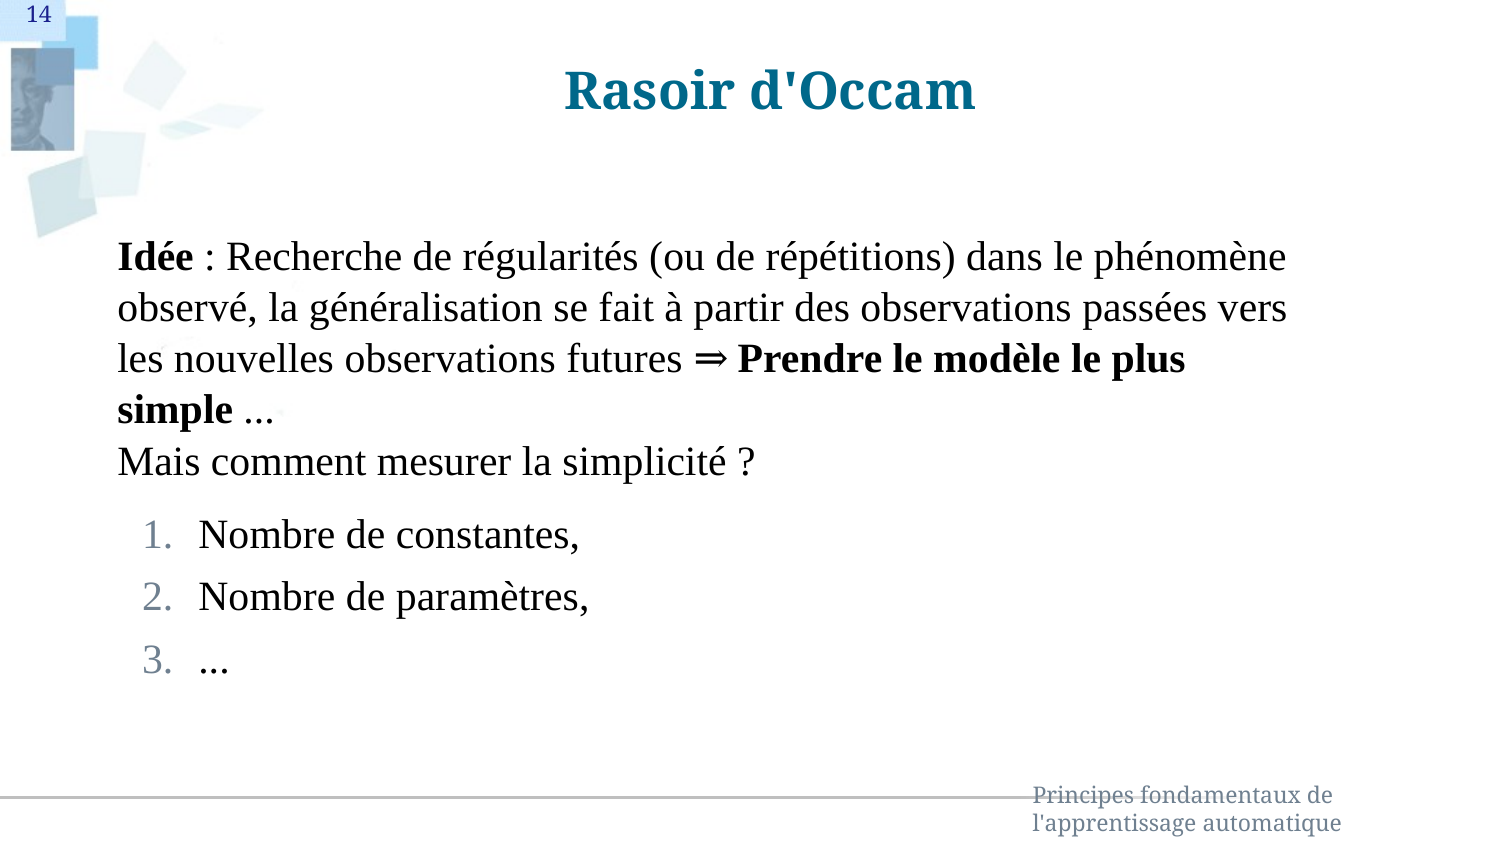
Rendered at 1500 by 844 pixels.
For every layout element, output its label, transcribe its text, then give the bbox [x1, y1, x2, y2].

text_box Idée : Recherche de régularités (ou de répétitions) dans le phénomène observé, la généralisation se fait à partir des observations passées vers les nouvelles observations futures ⇒ Prendre le modèle le plus simple ... Mais comment mesurer la simplicité ? Nombre de constantes, Nombre de paramètres, ... [113, 225, 1301, 682]
title Rasoir d'Occam [560, 52, 1065, 199]
picture [0, 0, 396, 417]
footer Principes fondamentaux de l'apprentissage automatique [1028, 774, 1467, 844]
text_box 14 [21, 0, 61, 28]
